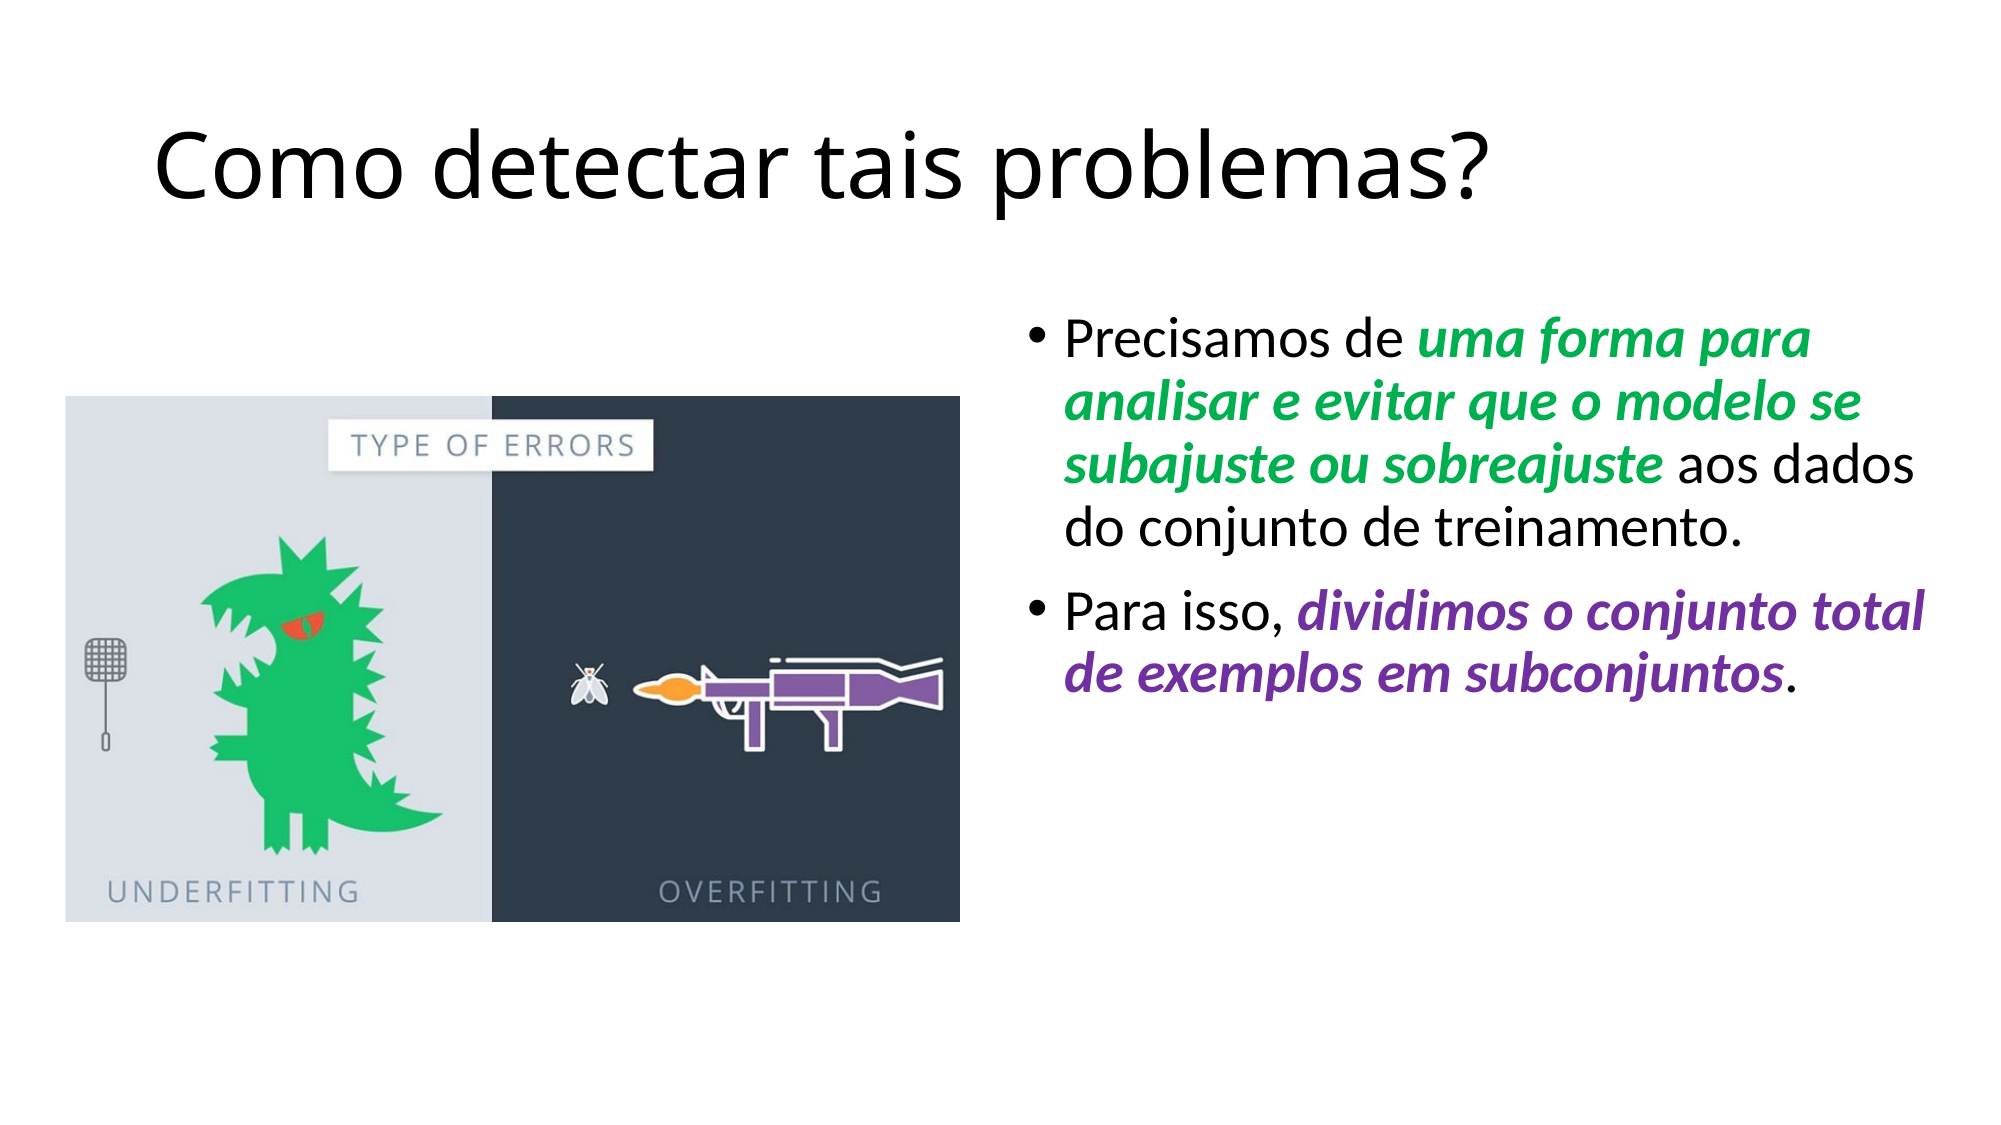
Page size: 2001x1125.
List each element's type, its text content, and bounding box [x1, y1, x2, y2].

list Precisamos de uma forma para analisar e evitar que o modelo se subajuste ou sobreajuste aos dados do conjunto de treinamento. Para isso, dividimos o conjunto total de exemplos em subconjuntos. [1012, 299, 1961, 1125]
title Como detectar tais problemas? [137, 59, 1863, 278]
picture [65, 396, 960, 922]
